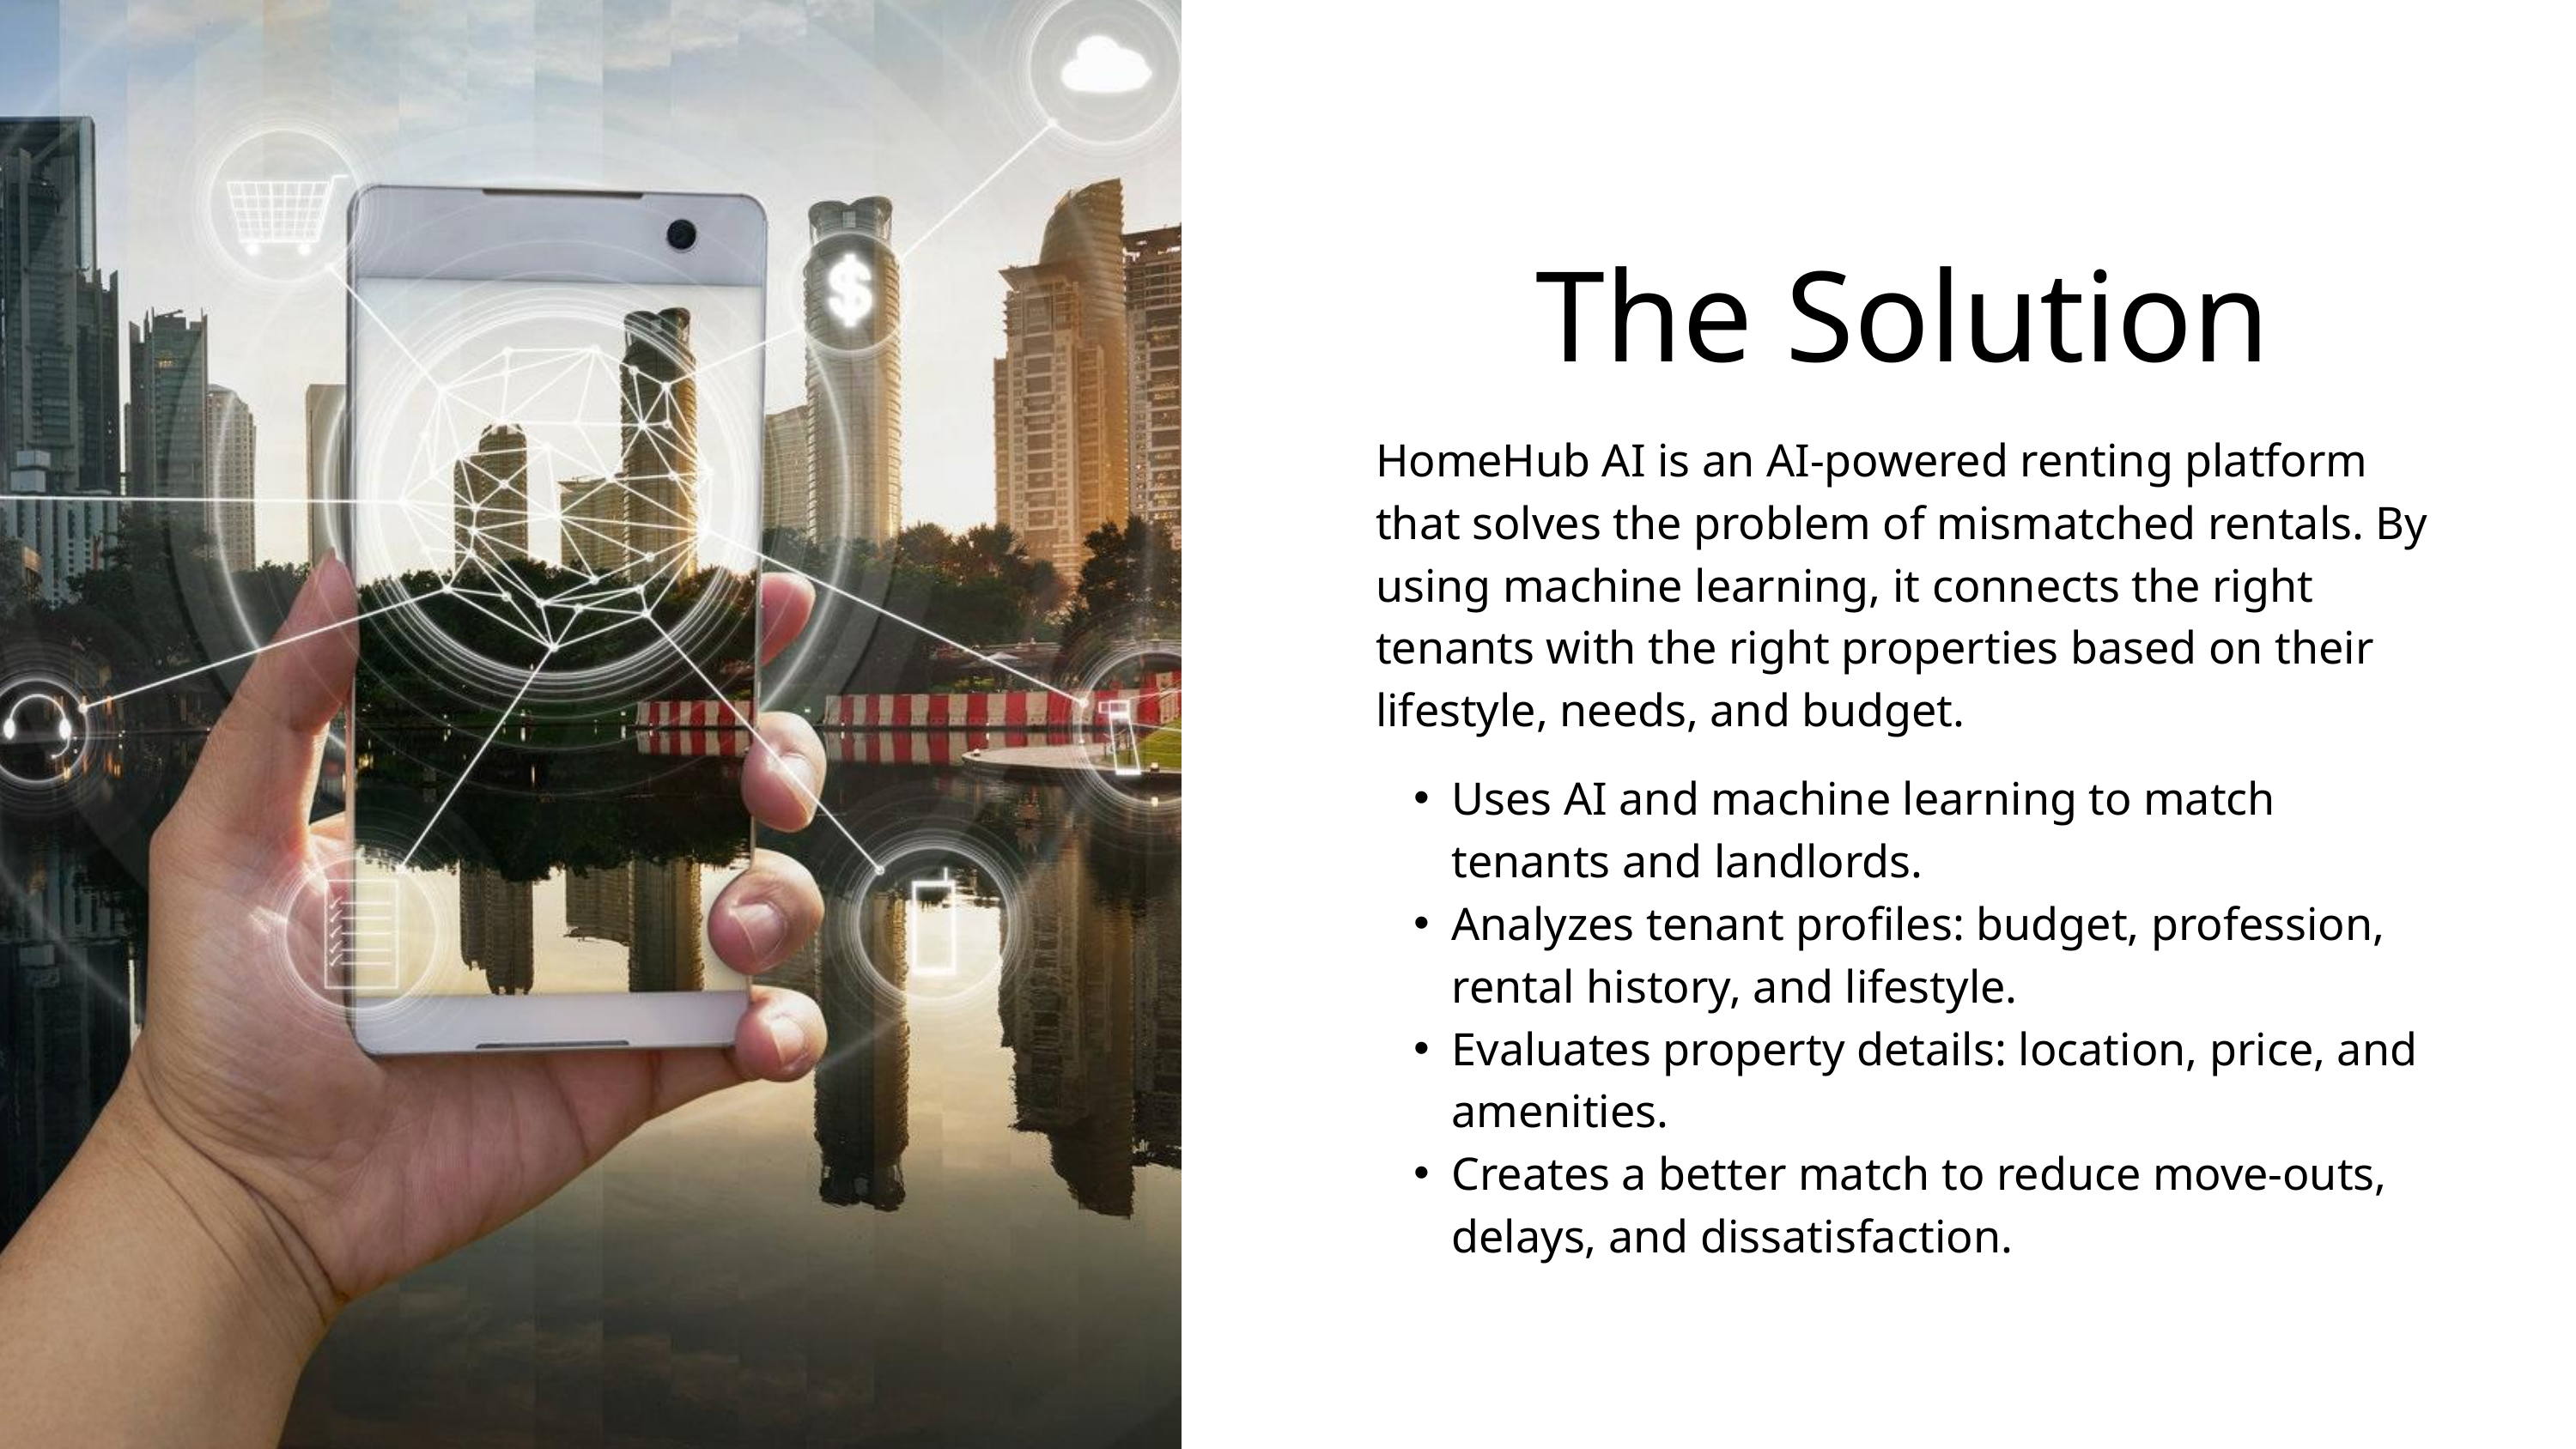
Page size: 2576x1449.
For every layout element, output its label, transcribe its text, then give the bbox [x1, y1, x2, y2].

text_box HomeHub AI is an AI-powered renting platform that solves the problem of mismatched rentals. By using machine learning, it connects the right tenants with the right properties based on their lifestyle, needs, and budget. [1376, 422, 2432, 737]
text_box Uses AI and machine learning to match tenants and landlords. Analyzes tenant profiles: budget, profession, rental history, and lifestyle. Evaluates property details: location, price, and amenities. Creates a better match to reduce move-outs, delays, and dissatisfaction. [1376, 761, 2432, 1325]
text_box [0, 0, 1182, 1449]
text_box The Solution [1487, 256, 2320, 387]
